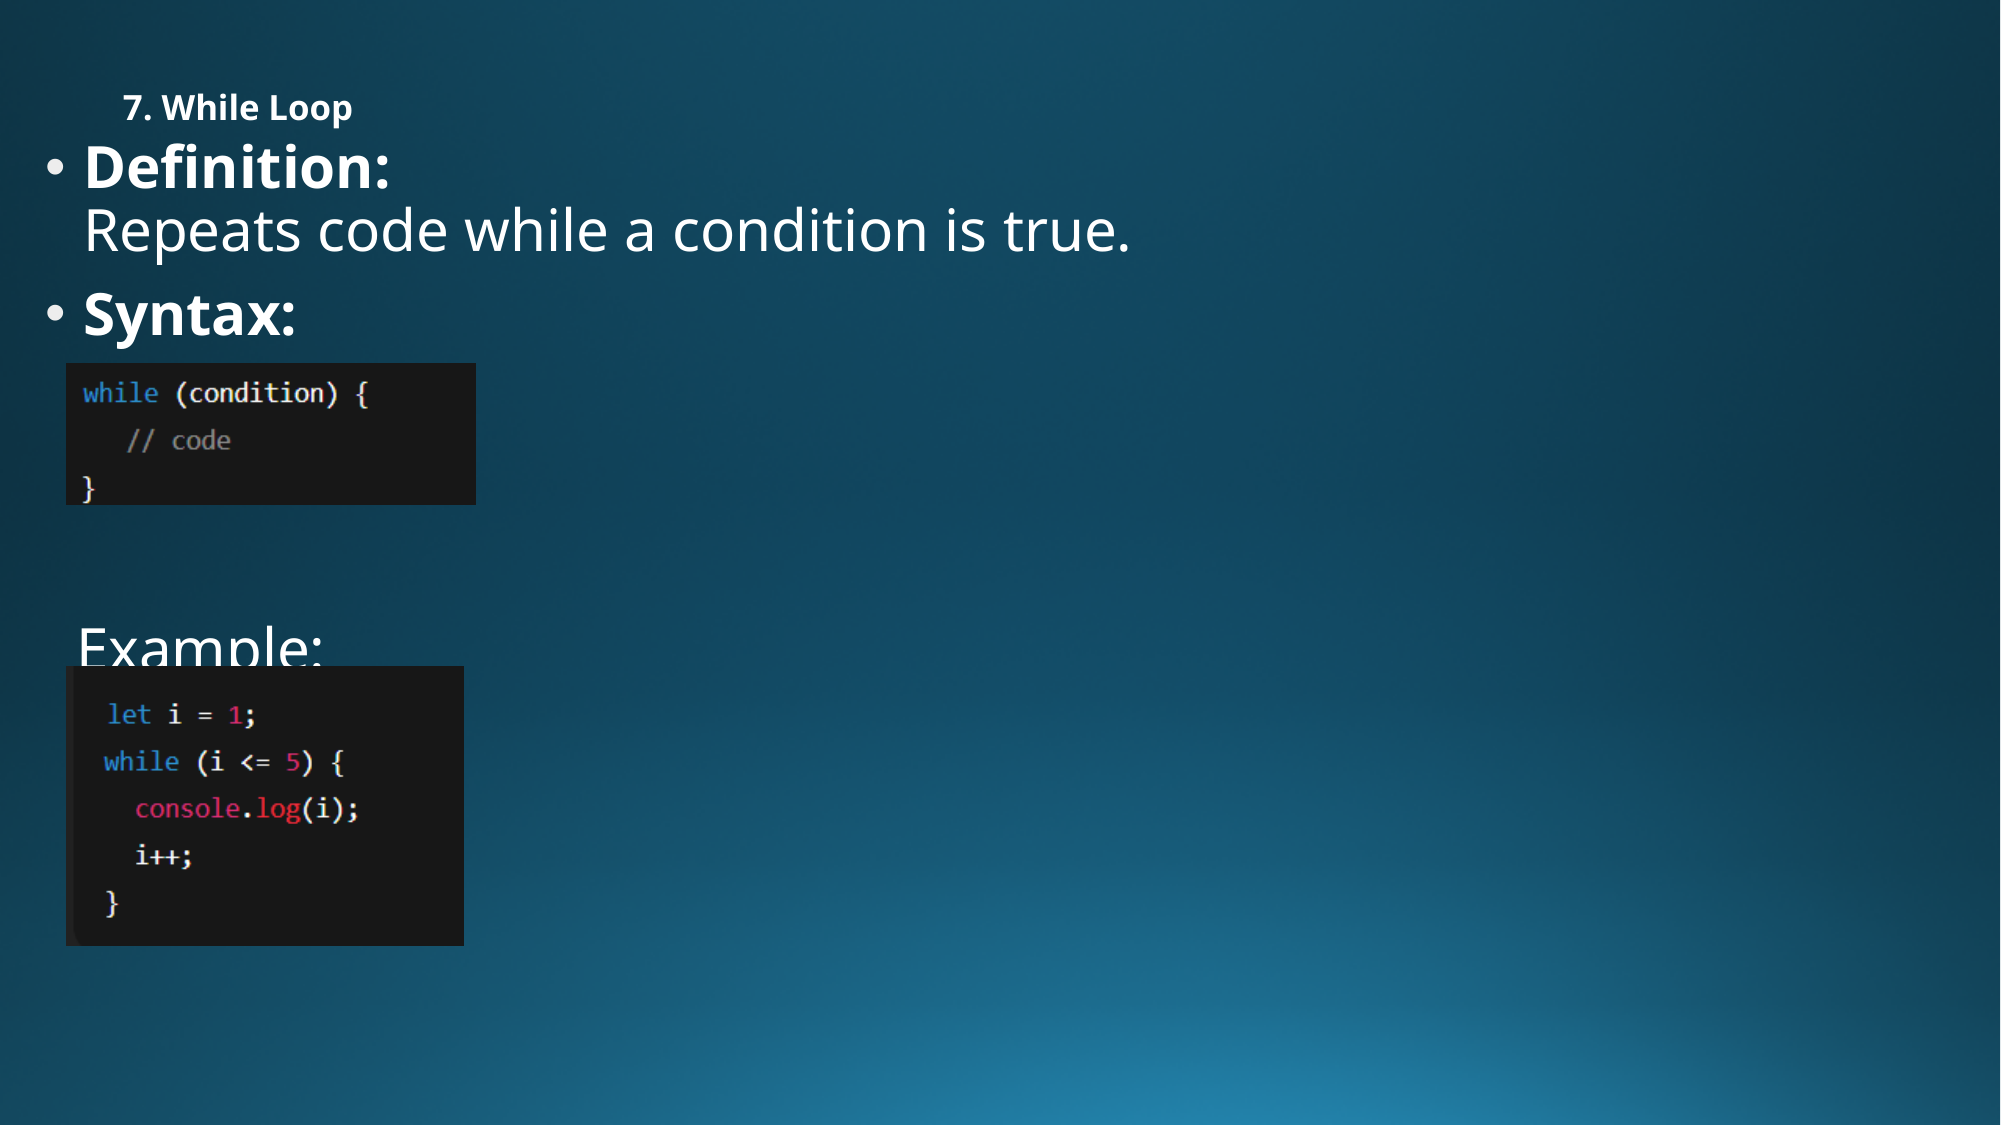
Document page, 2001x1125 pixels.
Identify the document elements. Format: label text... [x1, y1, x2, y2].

list Definition: Repeats code while a condition is true. Syntax: Example: [30, 130, 1876, 1076]
title 7. While Loop [107, 81, 1875, 130]
picture [0, 0, 2001, 1125]
